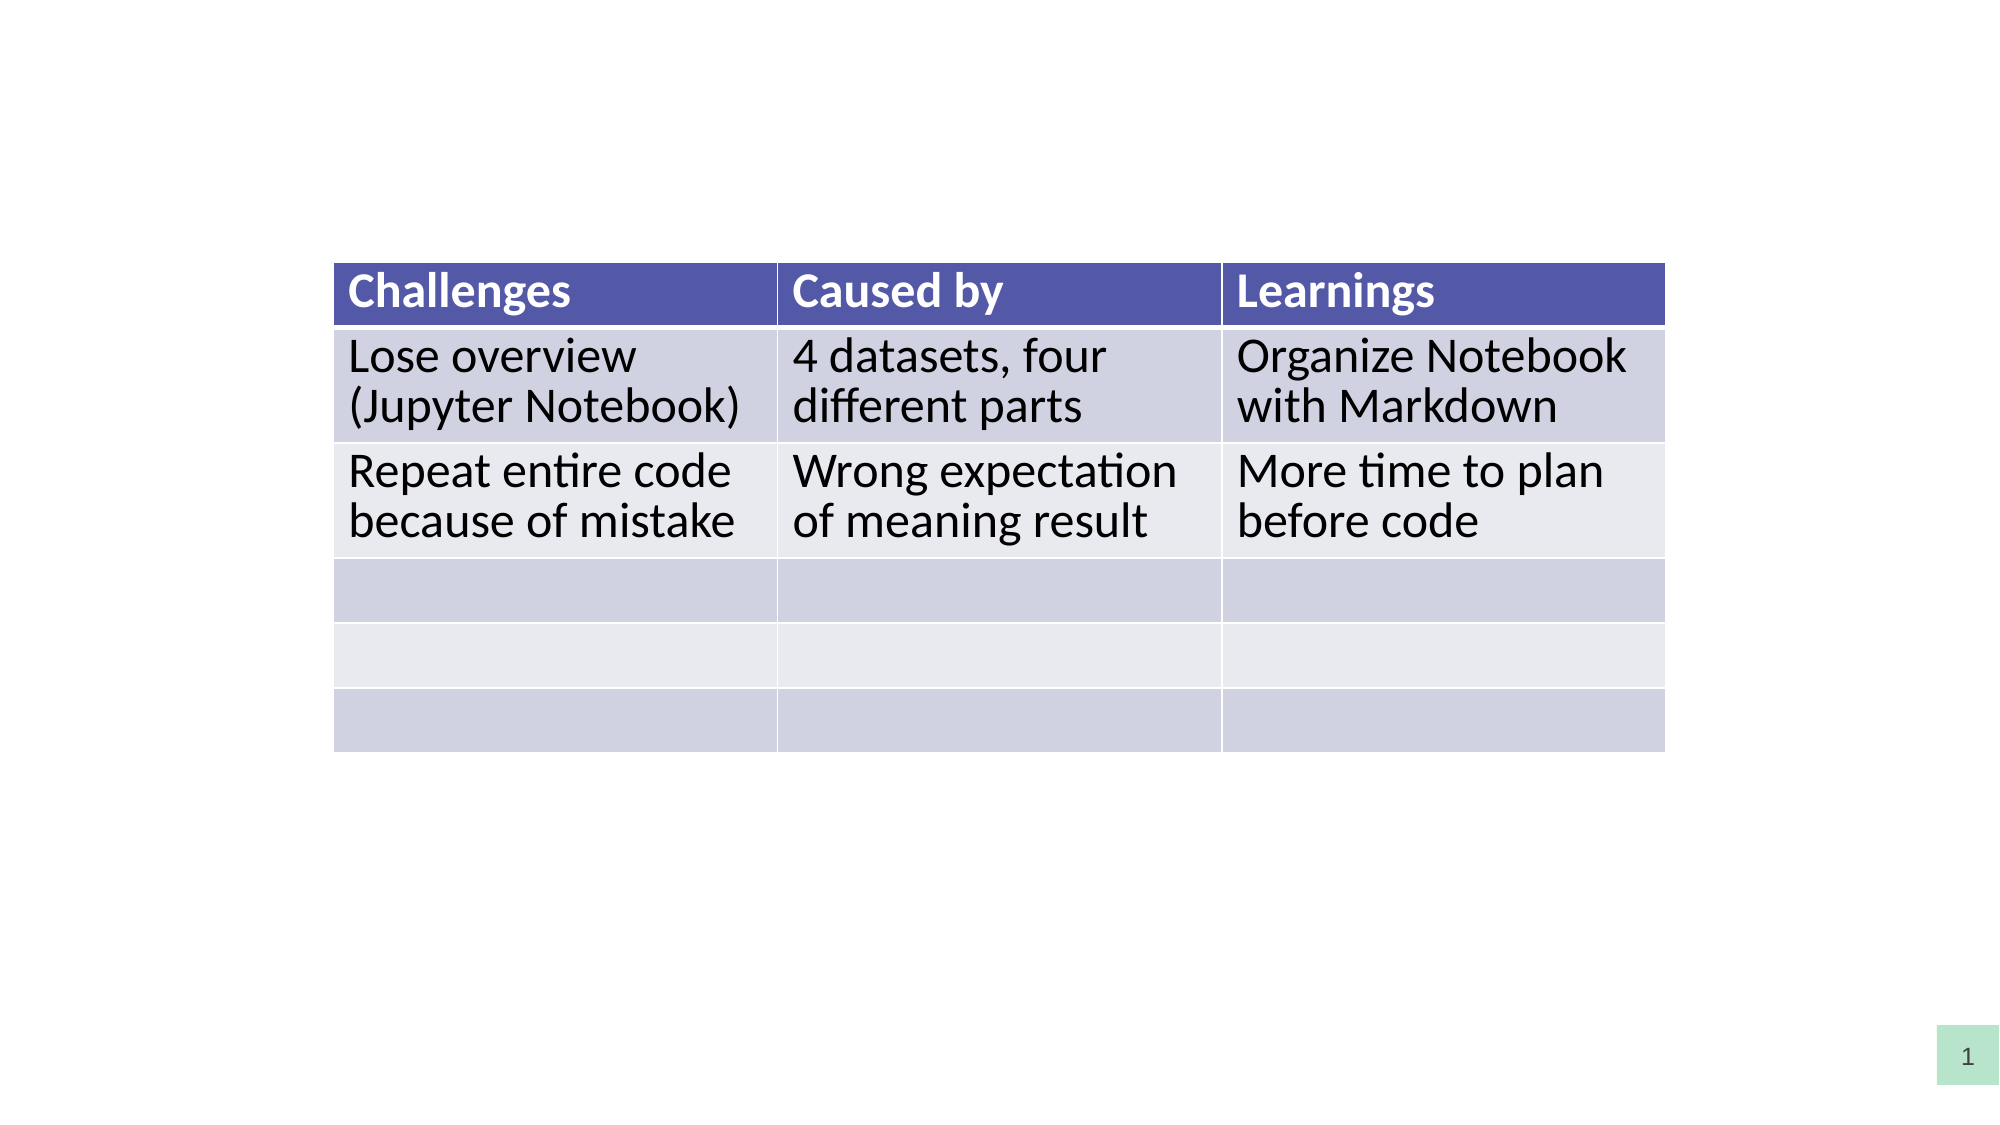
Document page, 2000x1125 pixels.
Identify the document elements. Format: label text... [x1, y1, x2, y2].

table_header Caused by [778, 263, 1221, 325]
table_cell Repeat entire code because of mistake [334, 444, 777, 557]
table_cell [778, 559, 1221, 622]
table_cell [1223, 559, 1665, 622]
table_cell Wrong expectation of meaning result [778, 444, 1221, 557]
slide_number 1 [1936, 1025, 2000, 1085]
table_cell [778, 689, 1221, 752]
table_cell 4 datasets, four different parts [778, 330, 1221, 442]
table_cell [778, 624, 1221, 687]
table_cell [1223, 624, 1665, 687]
table_header Challenges [334, 263, 777, 325]
table_cell Lose overview (Jupyter Notebook) [334, 330, 777, 442]
table_cell [334, 624, 777, 687]
table_cell Organize Notebook with Markdown [1223, 330, 1665, 442]
table_cell [334, 559, 777, 622]
table_cell [1223, 689, 1665, 752]
table_cell [334, 689, 777, 752]
table_header Learnings [1223, 263, 1665, 325]
table_cell More time to plan before code [1223, 444, 1665, 557]
